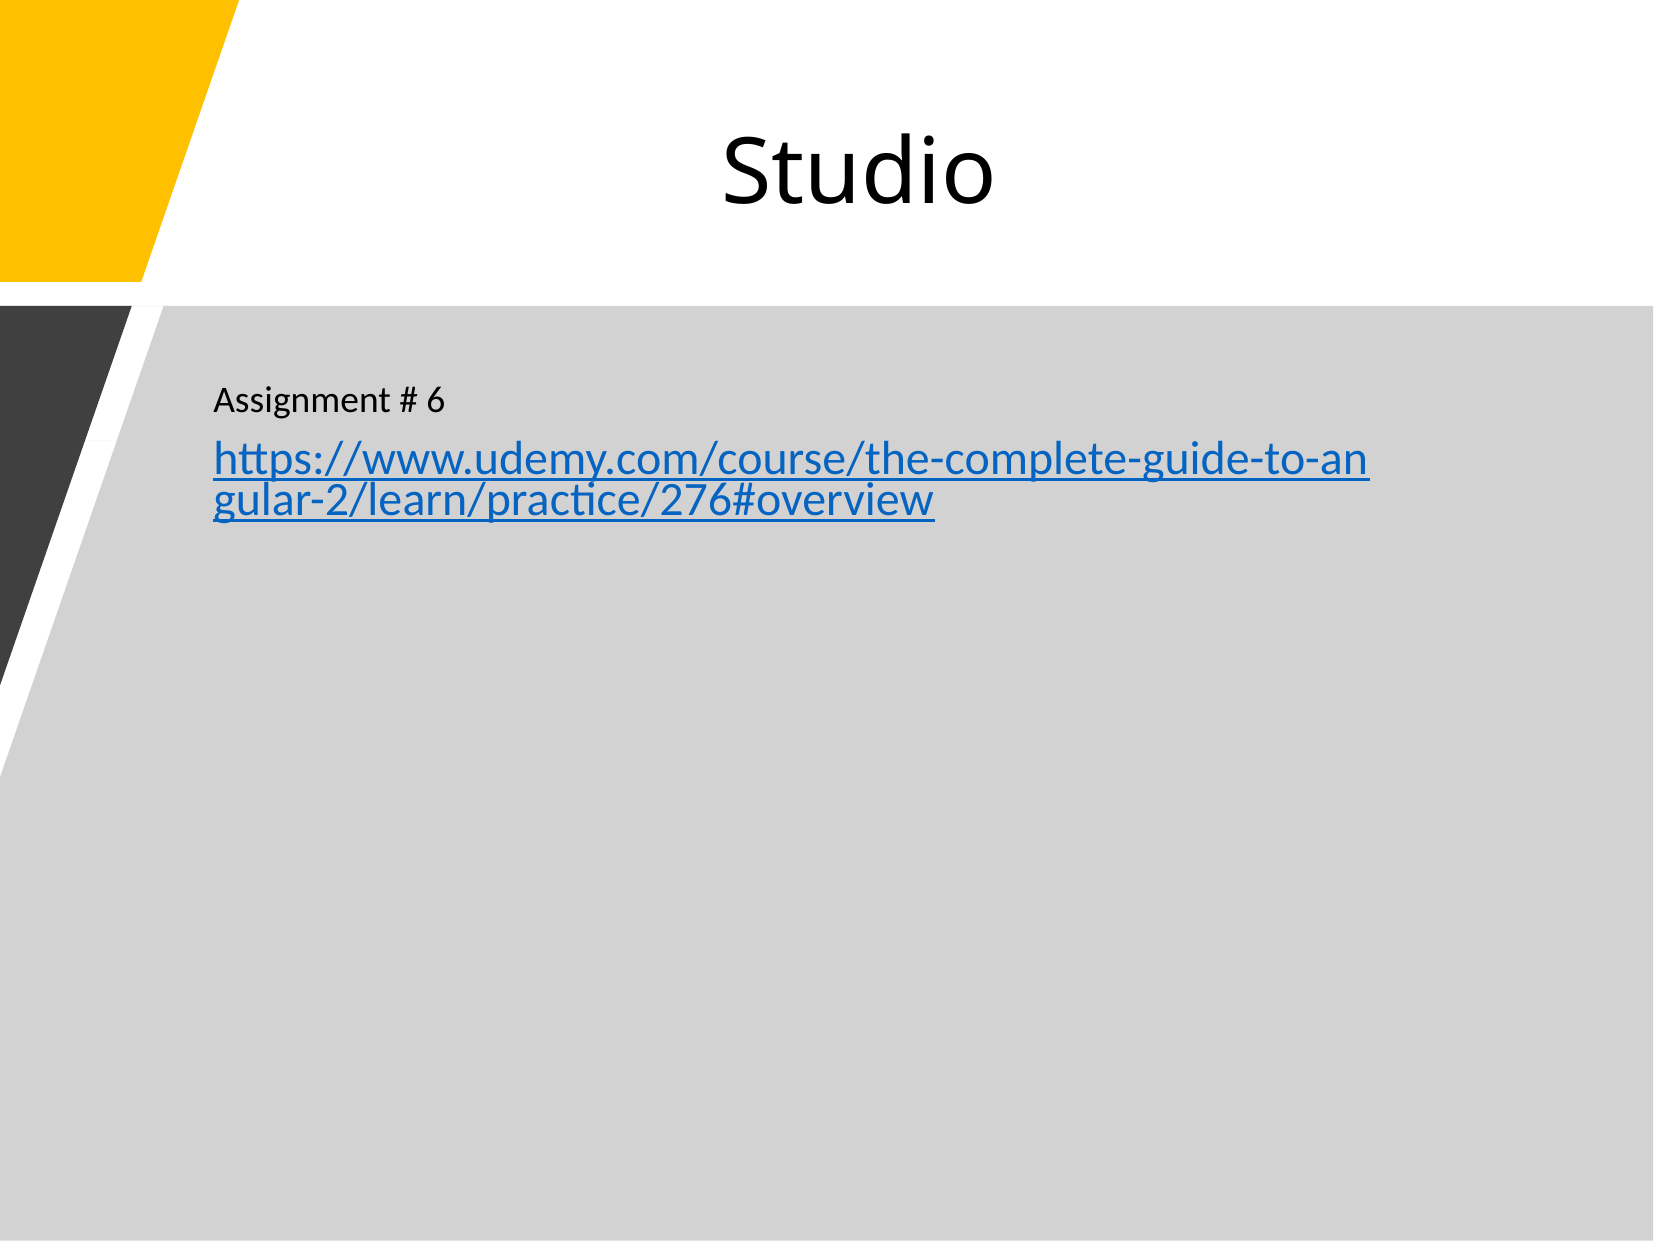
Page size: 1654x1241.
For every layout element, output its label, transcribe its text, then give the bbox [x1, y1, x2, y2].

text_box Assignment # 6 https://www.udemy.com/course/the-complete-guide-to-angular-2/learn/practice/276#overview [198, 372, 1390, 1096]
text_box [0, 304, 1654, 1241]
title Studio [224, 66, 1495, 282]
text_box [0, 304, 134, 686]
text_box [0, 0, 241, 283]
